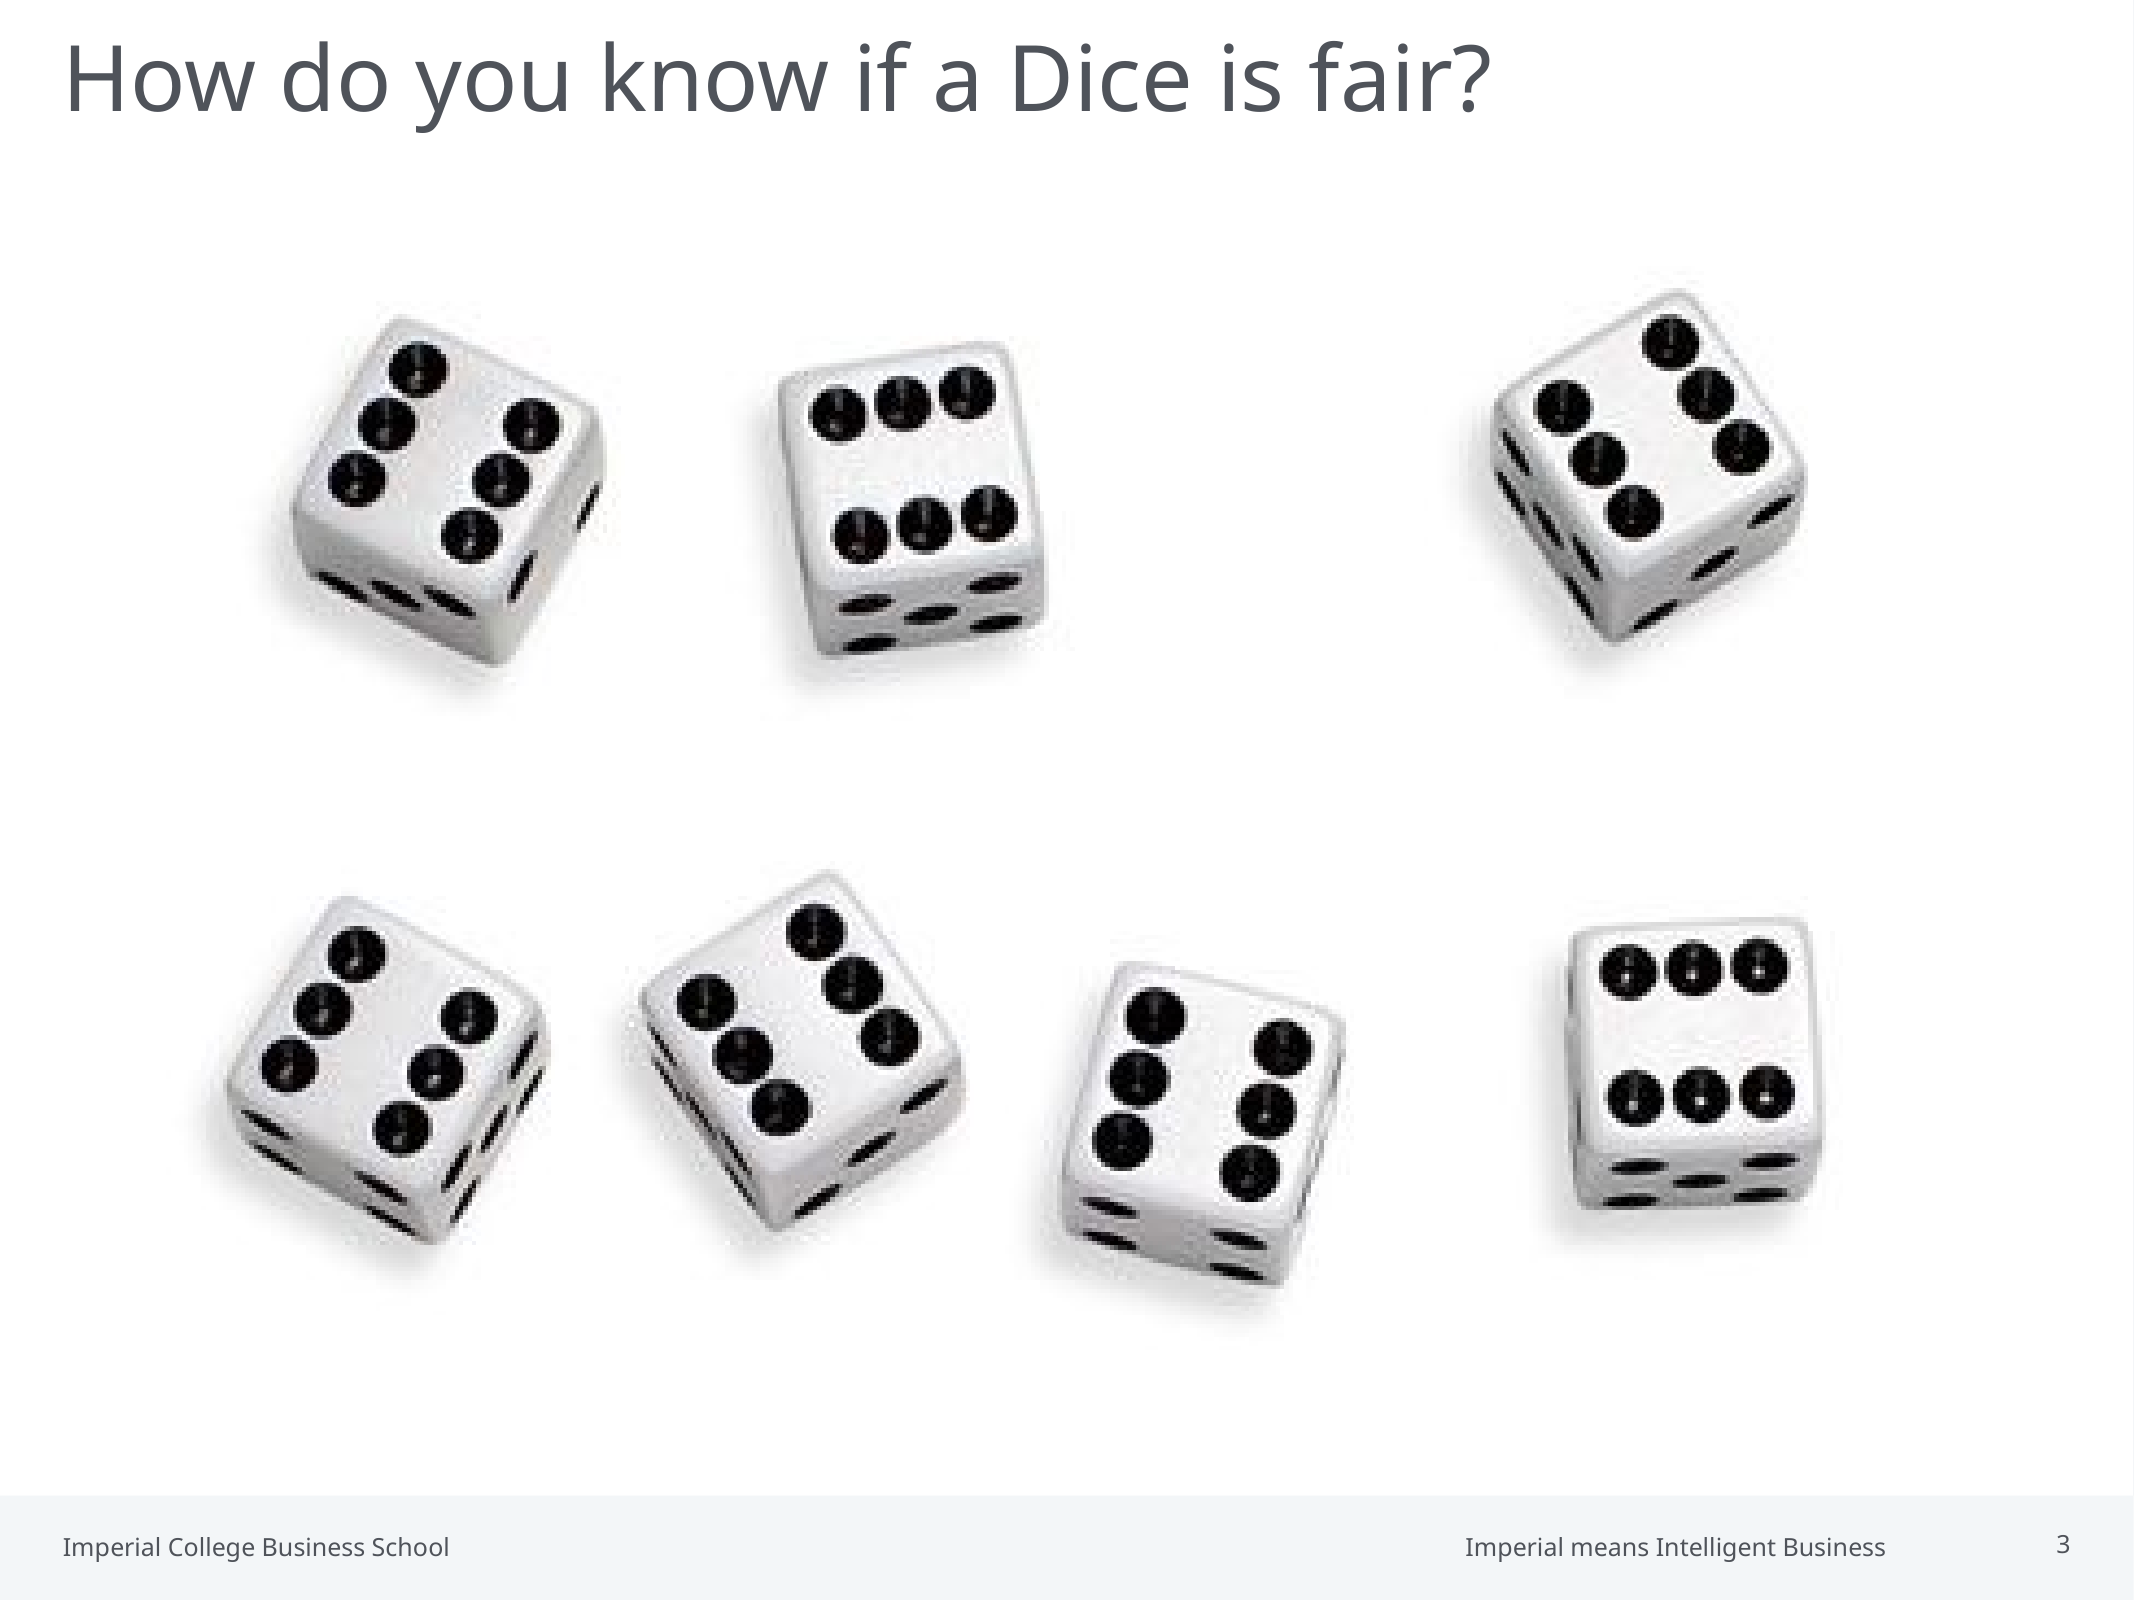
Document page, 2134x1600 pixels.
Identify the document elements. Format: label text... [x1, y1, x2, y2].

picture [62, 197, 2071, 1403]
text_box How do you know if a Dice is fair? [62, 50, 2071, 145]
